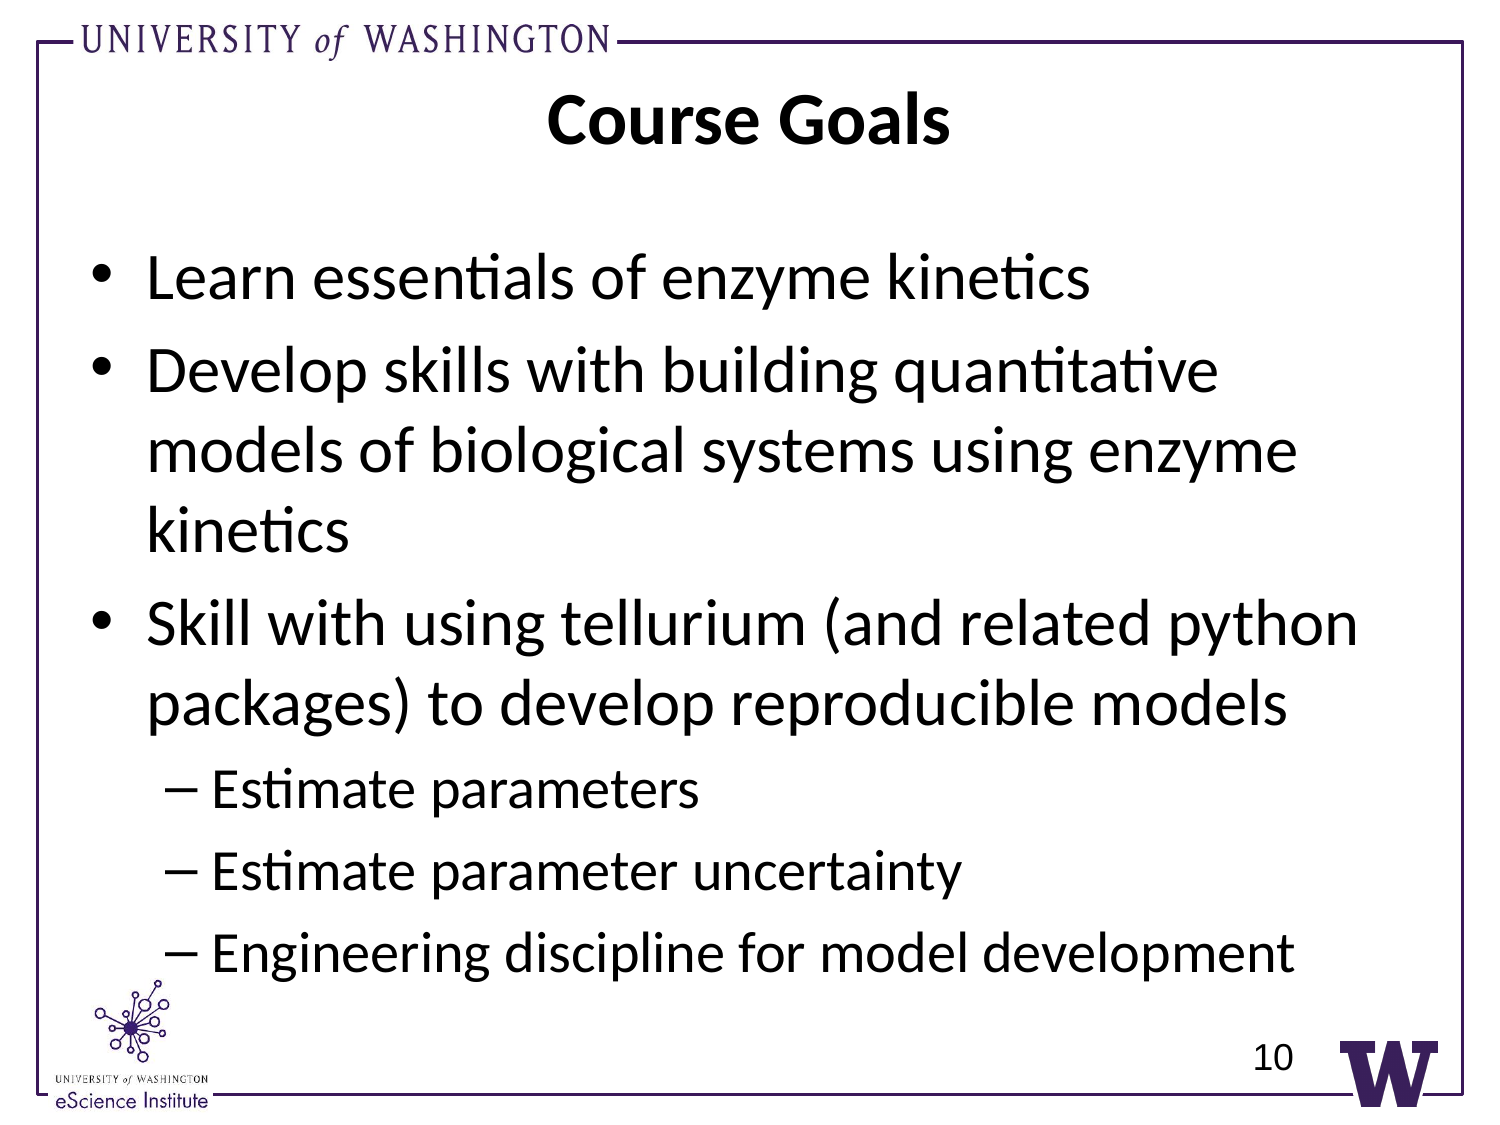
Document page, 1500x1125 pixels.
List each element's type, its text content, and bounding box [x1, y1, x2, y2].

picture [1340, 1041, 1438, 1107]
slide_number 10 [1237, 1025, 1325, 1085]
list Learn essentials of enzyme kinetics Develop skills with building quantitative models of biological systems using enzyme kinetics Skill with using tellurium (and related python packages) to develop reproducible models Estimate parameters Estimate parameter uncertainty Engineering discipline for model development [75, 224, 1425, 975]
picture [48, 978, 213, 1113]
title Course Goals [75, 62, 1425, 200]
picture [81, 24, 609, 61]
